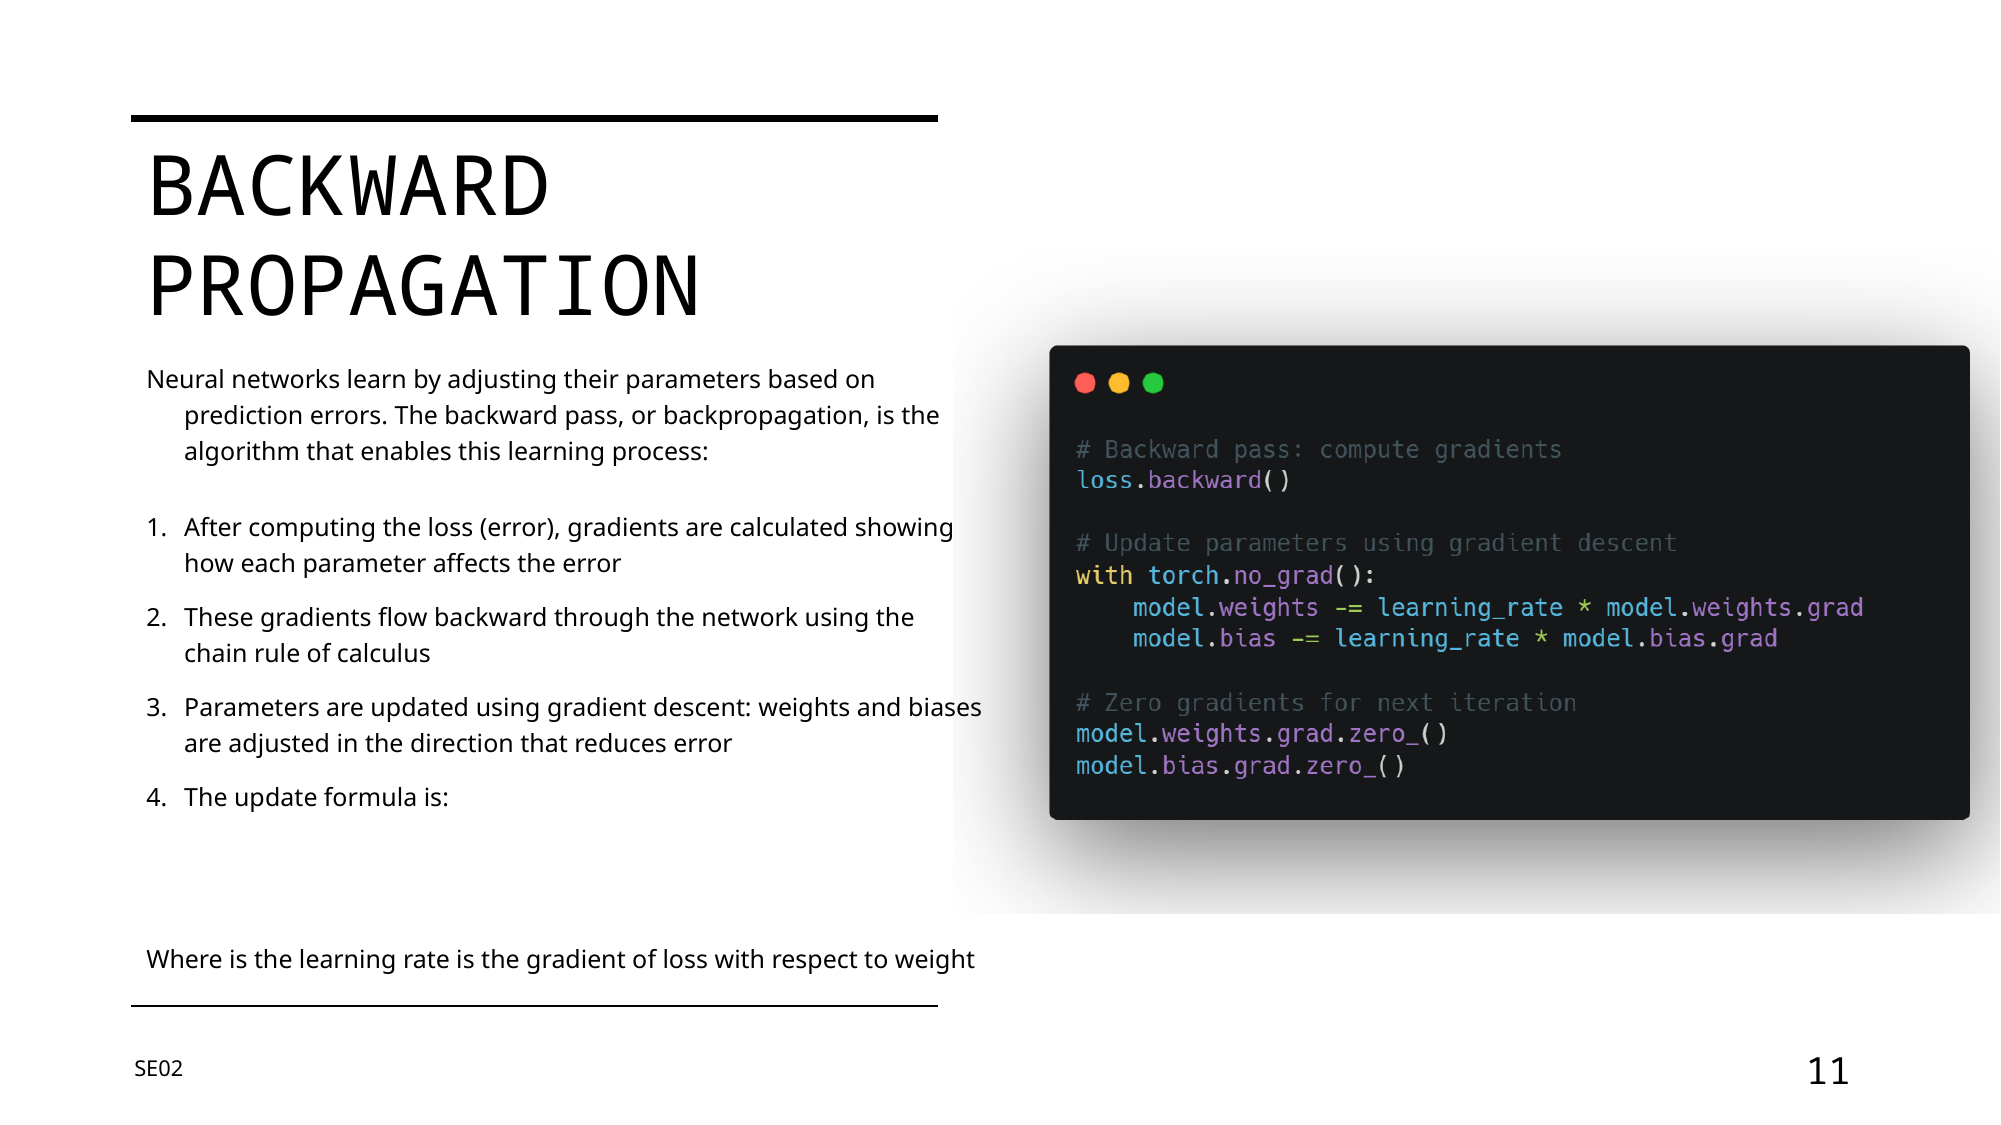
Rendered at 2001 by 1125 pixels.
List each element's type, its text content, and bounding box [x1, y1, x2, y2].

text_box SE02 [119, 1038, 865, 1098]
text_box Backward Propagation [131, 124, 847, 376]
picture [953, 249, 2000, 914]
text_box 11 [1791, 1042, 1902, 1103]
